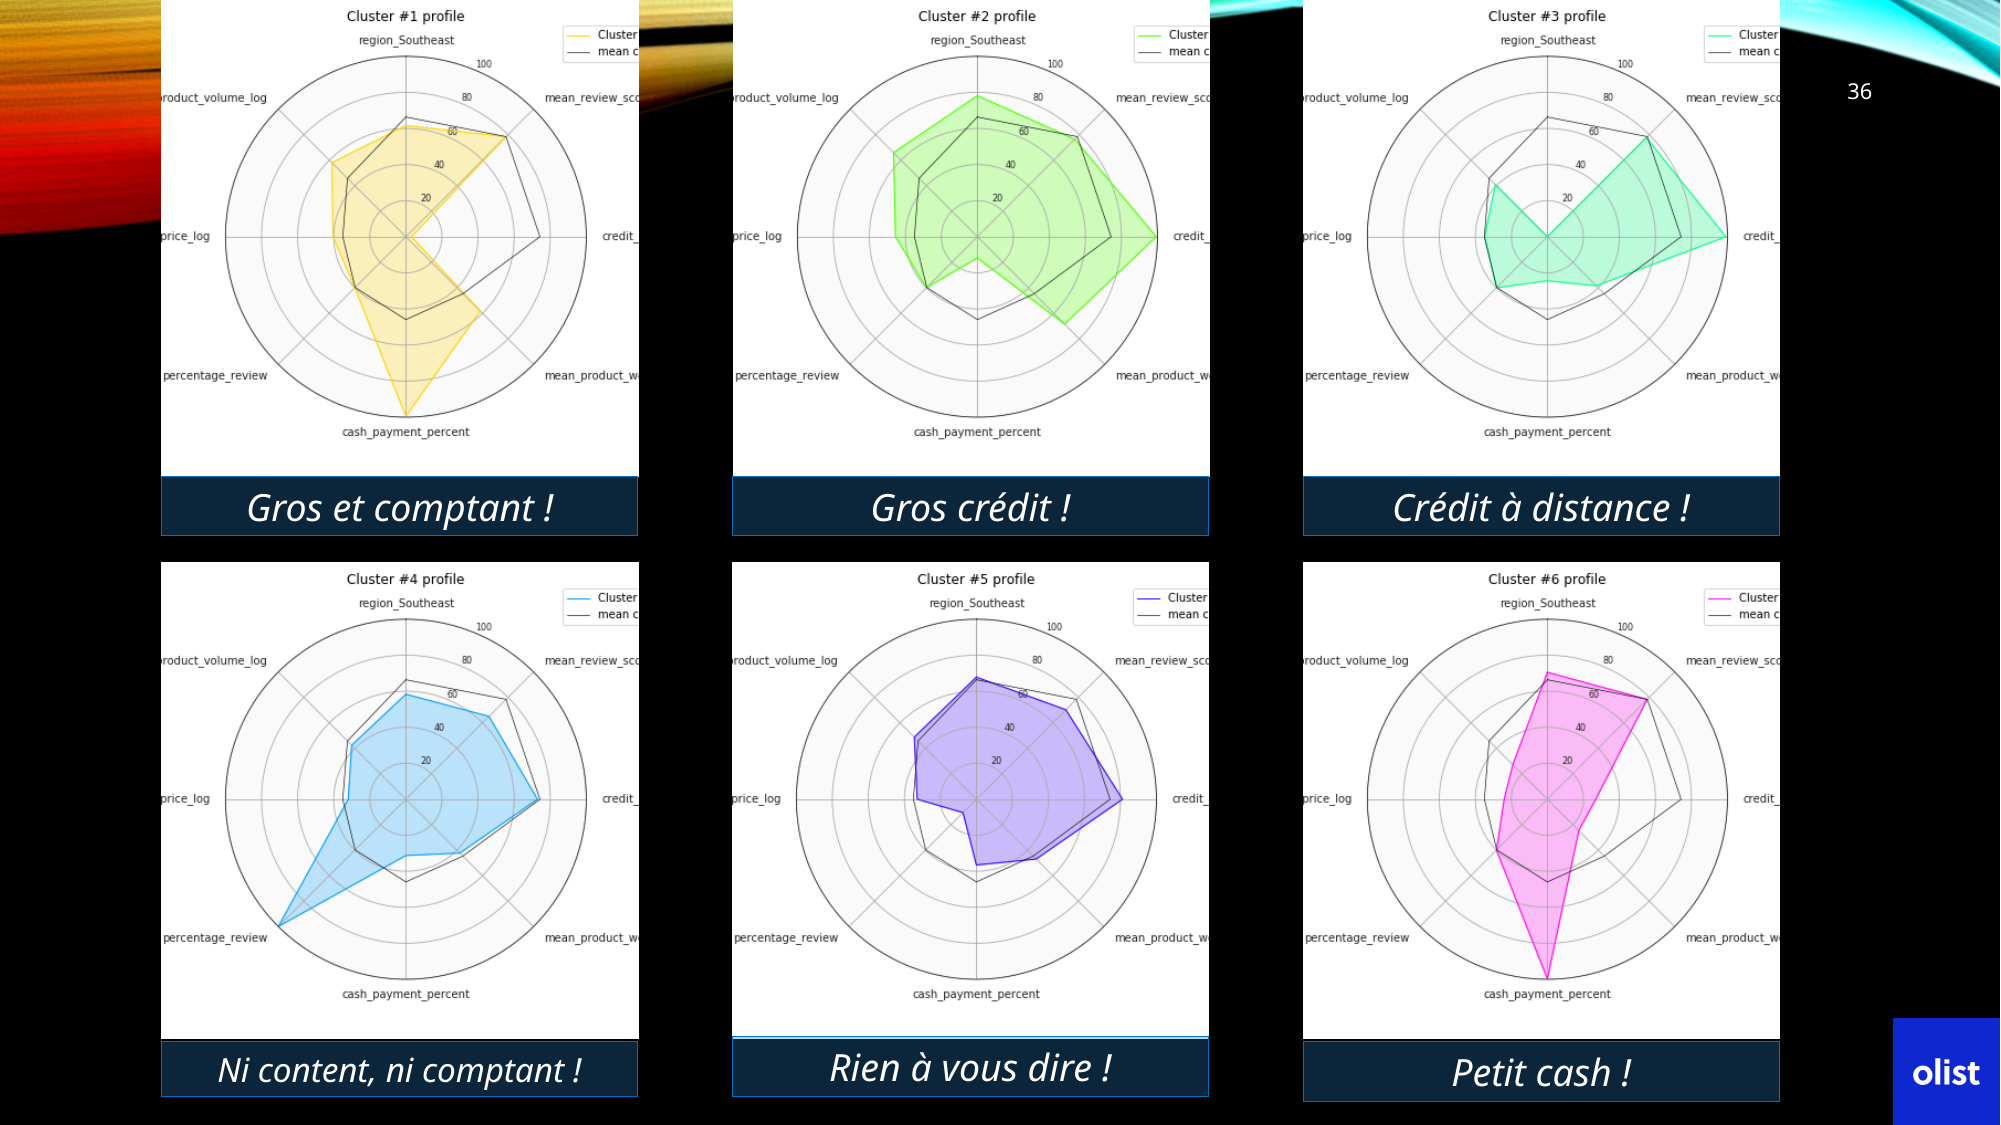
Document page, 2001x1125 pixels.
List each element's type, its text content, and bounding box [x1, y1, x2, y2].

picture [161, 562, 639, 1039]
slide_number 36 [1780, 62, 1888, 123]
text_box Ni content, ni comptant ! [161, 1041, 638, 1097]
picture [0, 0, 2000, 477]
text_box Gros crédit ! [732, 477, 1209, 536]
picture [1893, 1018, 2000, 1125]
text_box Gros et comptant ! [161, 477, 638, 536]
picture [1302, 562, 1780, 1039]
picture [732, 562, 1209, 1039]
text_box Crédit à distance ! [1303, 477, 1780, 536]
text_box Petit cash ! [1303, 1041, 1780, 1102]
text_box Rien à vous dire ! [732, 1039, 1209, 1097]
